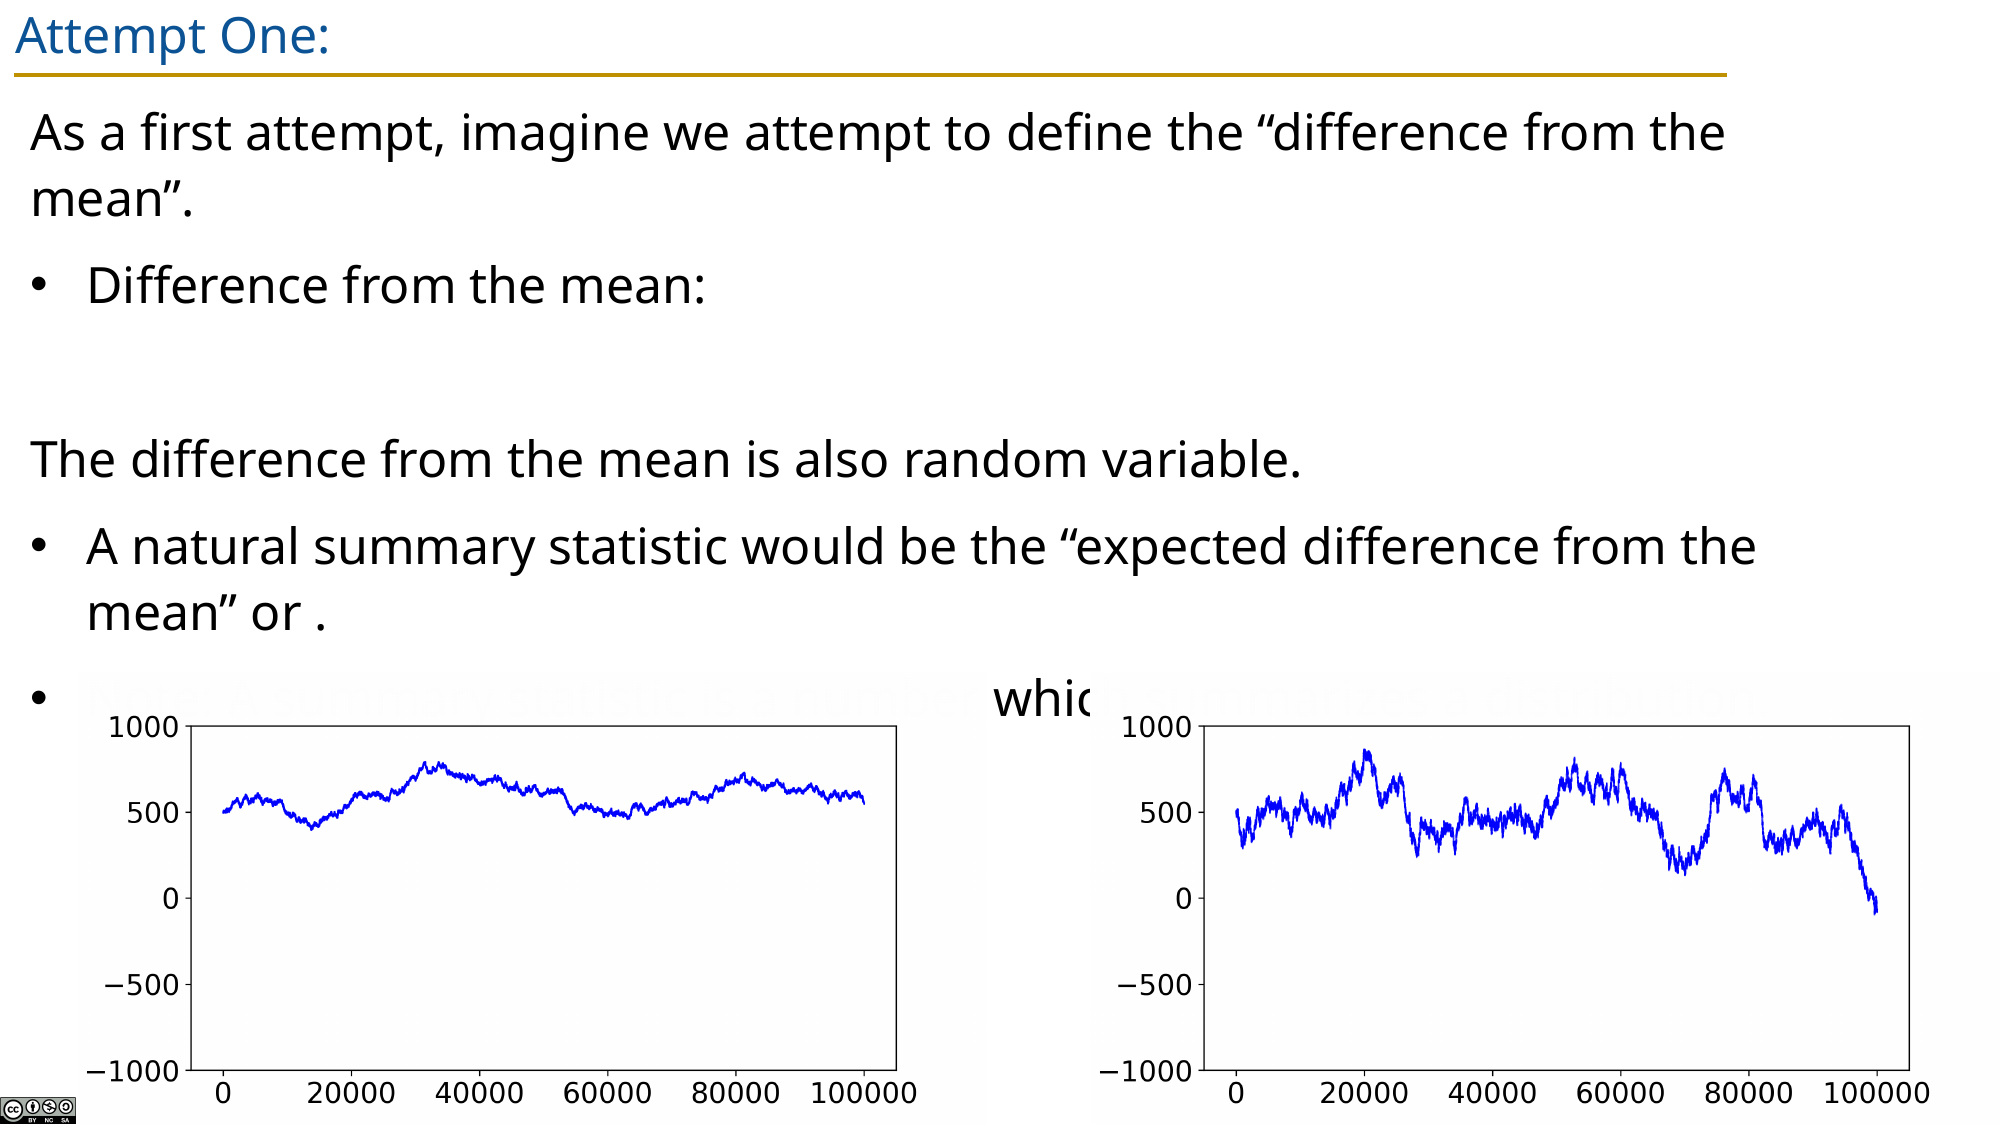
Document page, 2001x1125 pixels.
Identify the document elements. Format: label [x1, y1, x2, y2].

picture [0, 670, 988, 1125]
picture [1089, 670, 2000, 1125]
